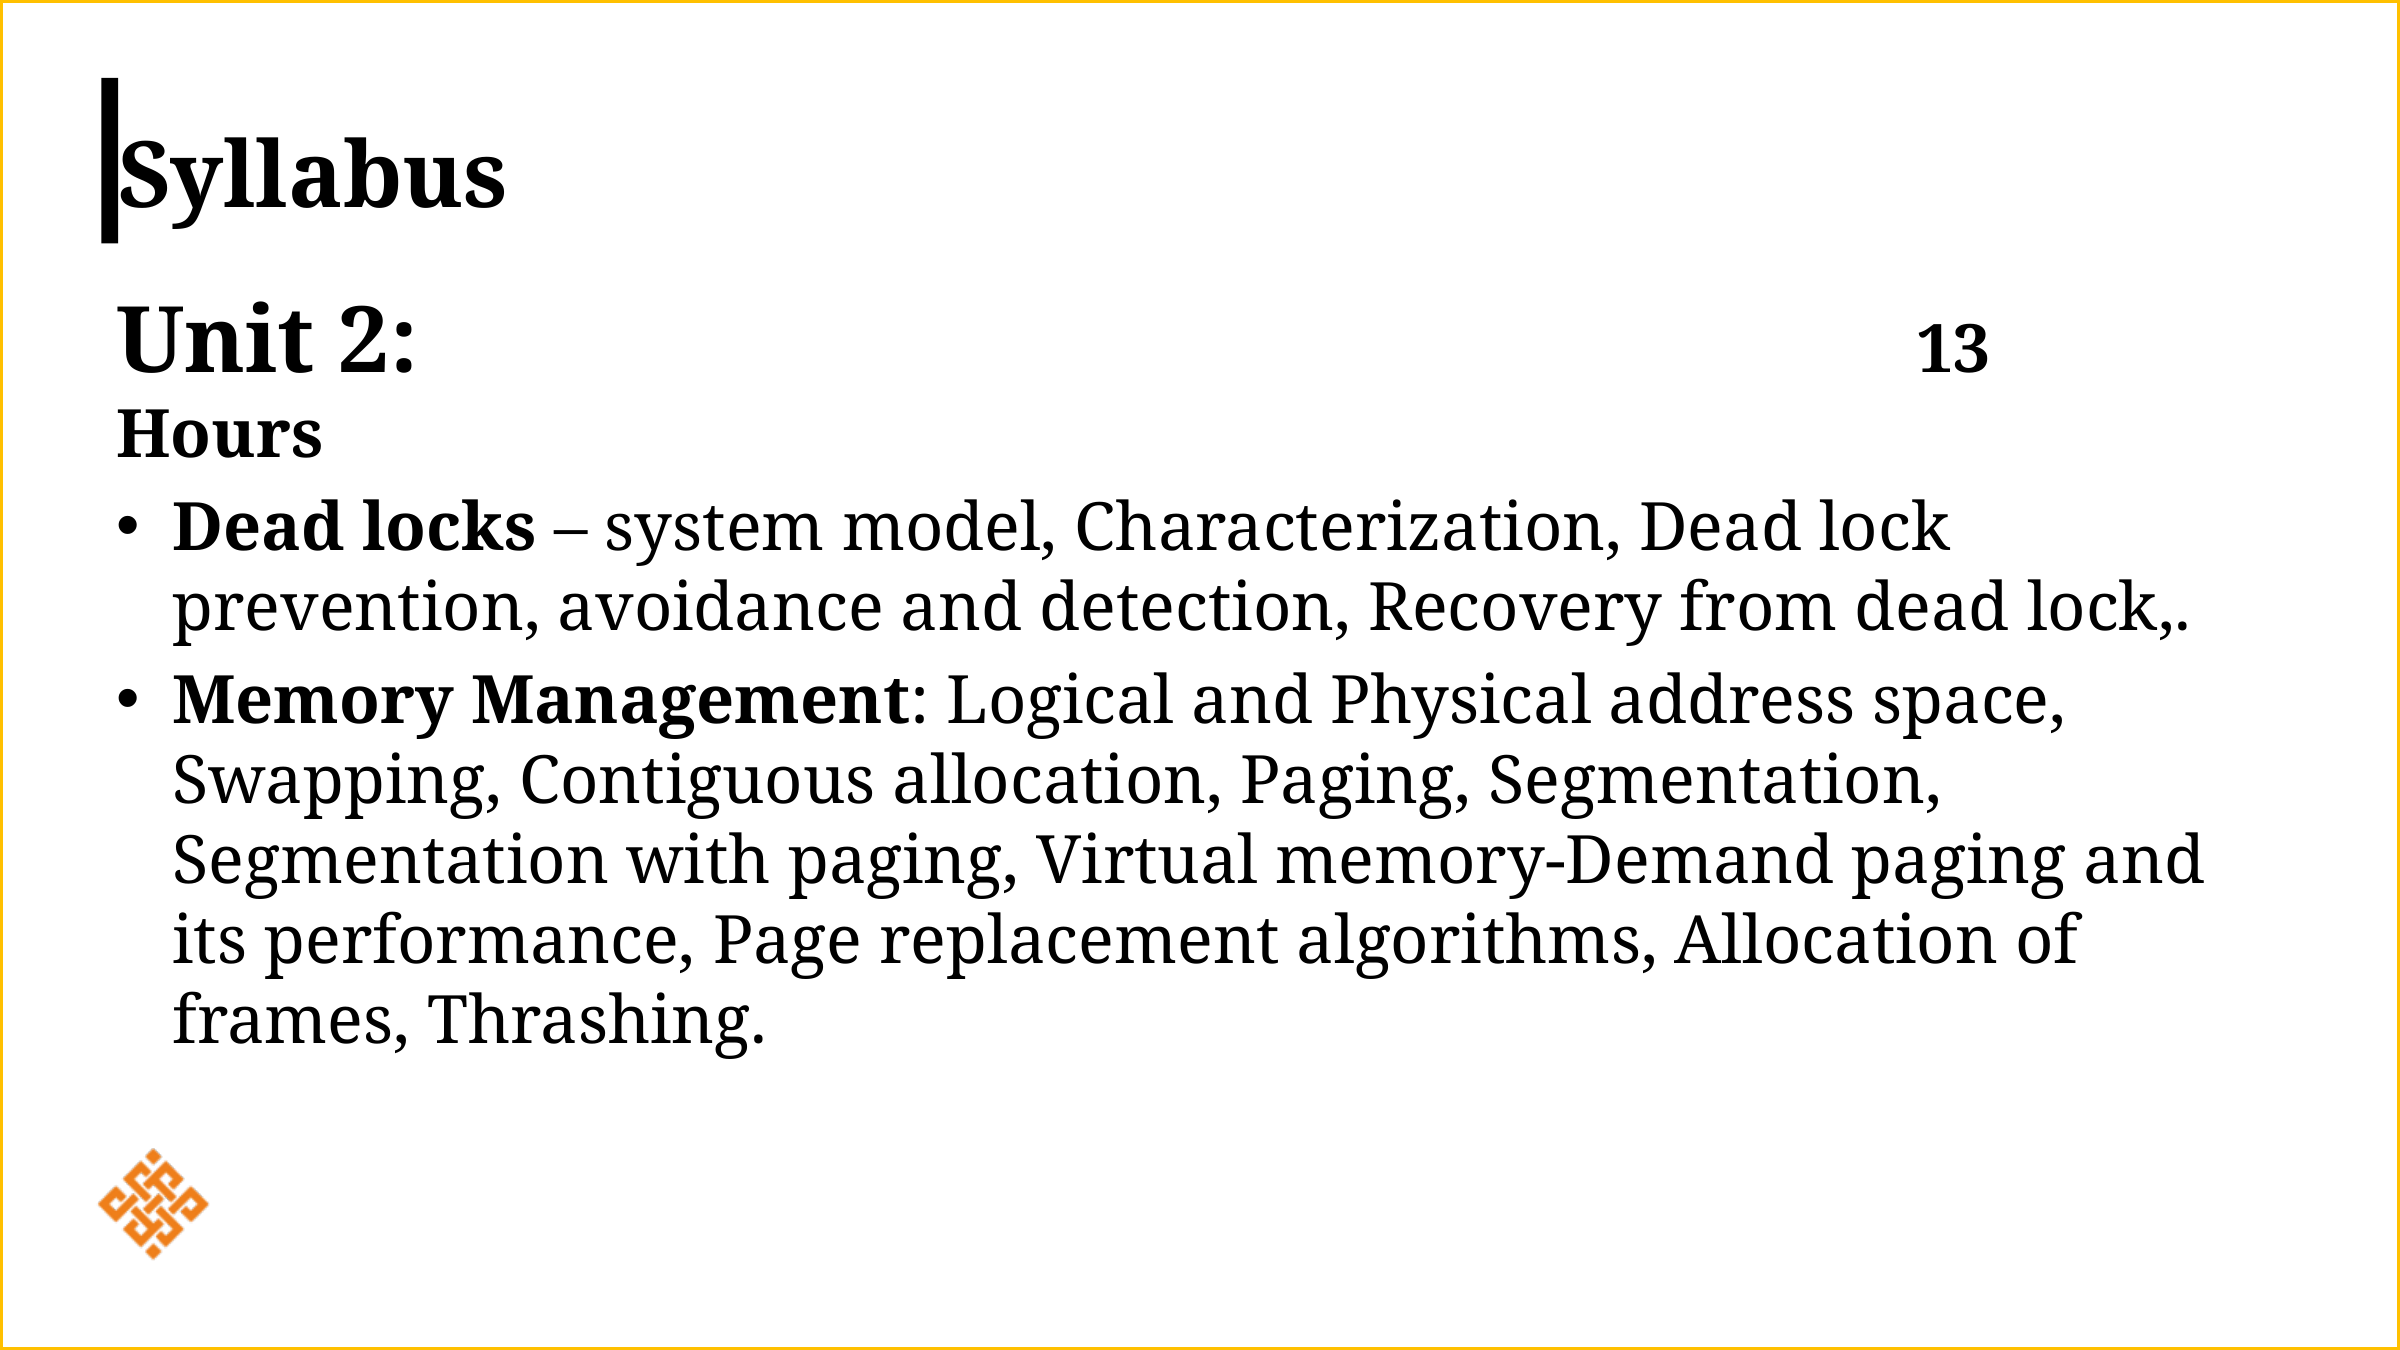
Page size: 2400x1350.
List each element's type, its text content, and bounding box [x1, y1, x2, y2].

picture [75, 1058, 235, 1350]
title Syllabus [101, 108, 527, 273]
list Unit 2: 13 Hours Dead locks – system model, Characterization, Dead lock prevention, avoidance and detection, Recovery from dead lock,. Memory Management: Logical and Physical address space, Swapping, Contiguous allocation, Paging, Segmentation, Segmentation with paging, Virtual memory-Demand paging and its performance, Page replacement algorithms, Allocation of frames, Thrashing. [101, 273, 2228, 1124]
